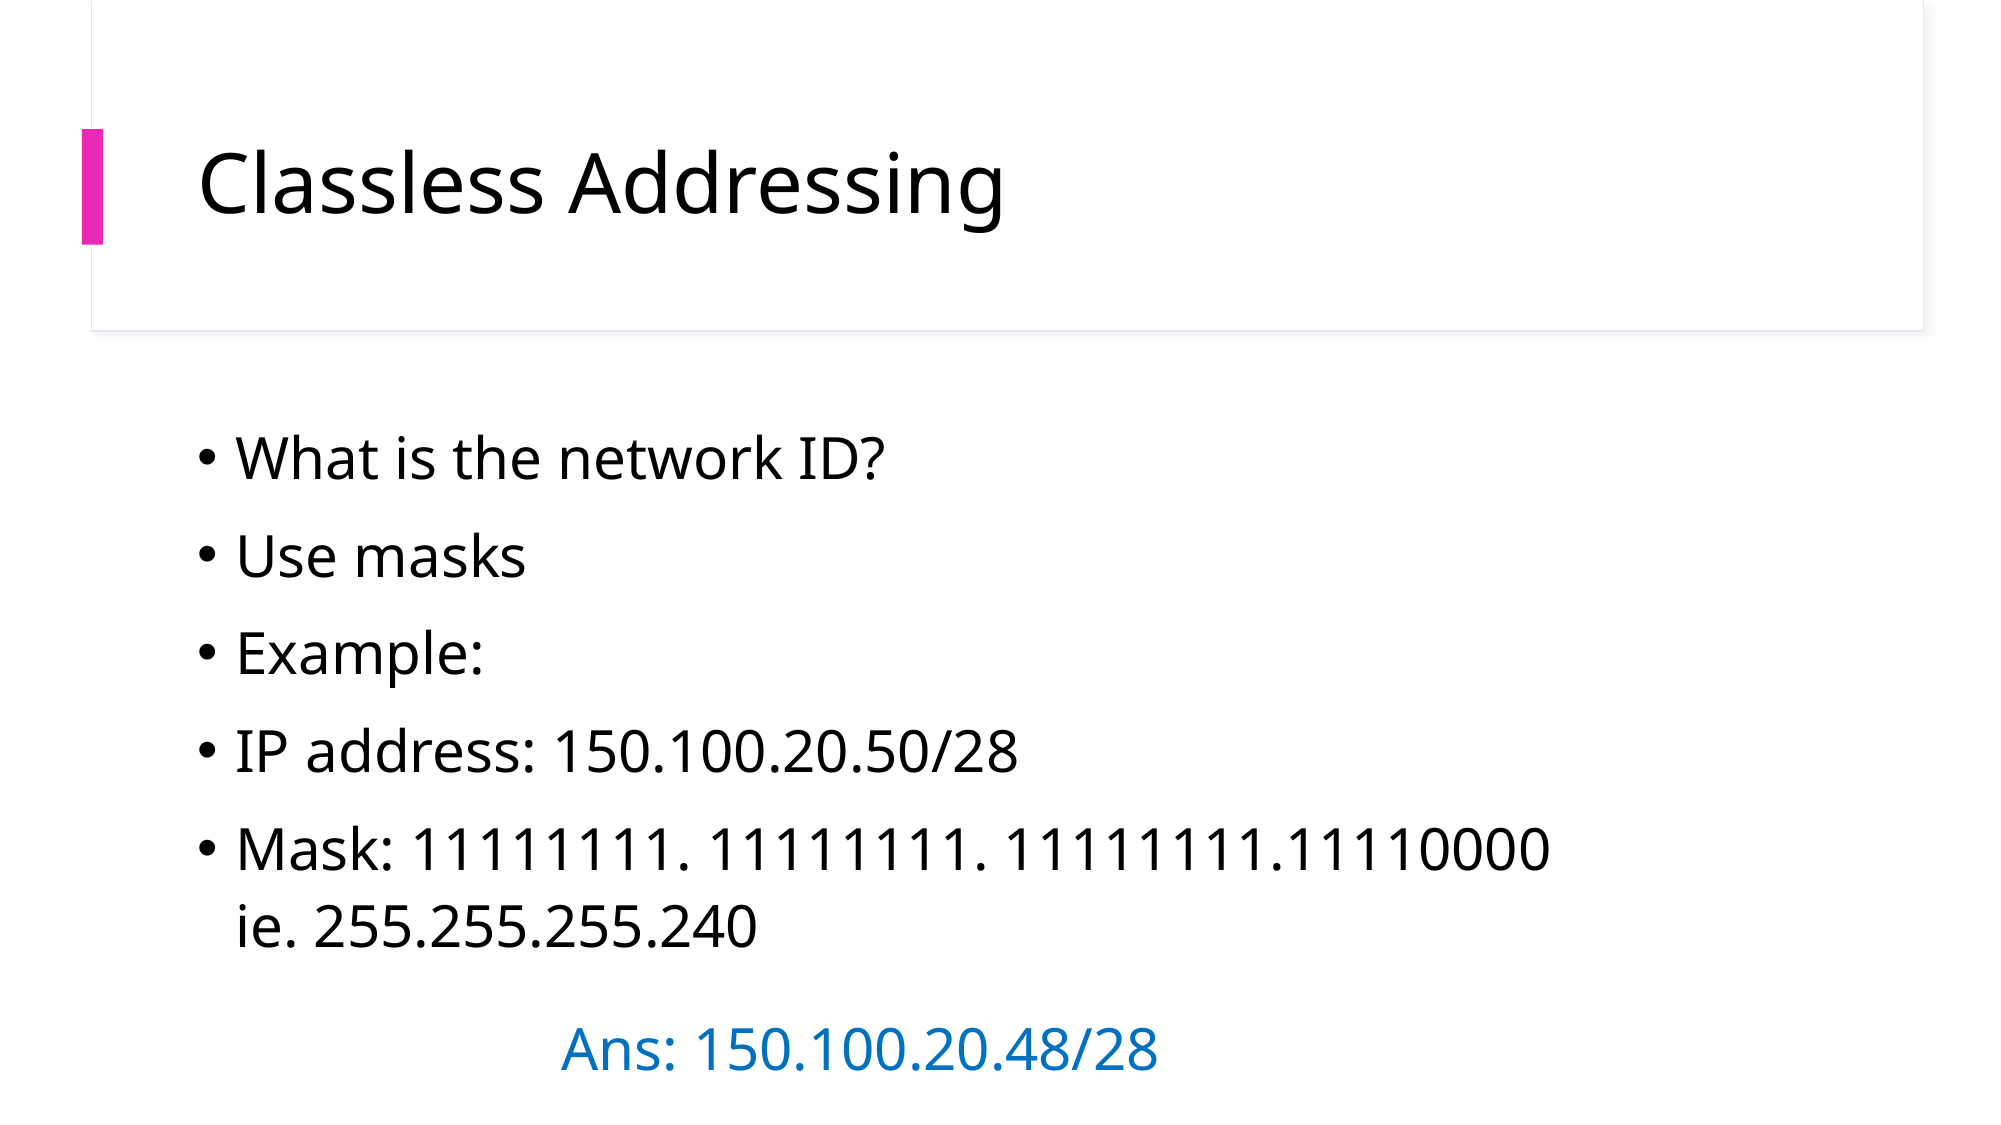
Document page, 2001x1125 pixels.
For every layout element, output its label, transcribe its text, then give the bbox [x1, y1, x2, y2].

text_box Ans: 150.100.20.48/28 [546, 1004, 1209, 1090]
list What is the network ID? Use masks Example: IP address: 150.100.20.50/28 Mask: 11111111. 11111111. 11111111.11110000 ie. 255.255.255.240 [183, 406, 1851, 1013]
title Classless Addressing [183, 90, 1851, 284]
